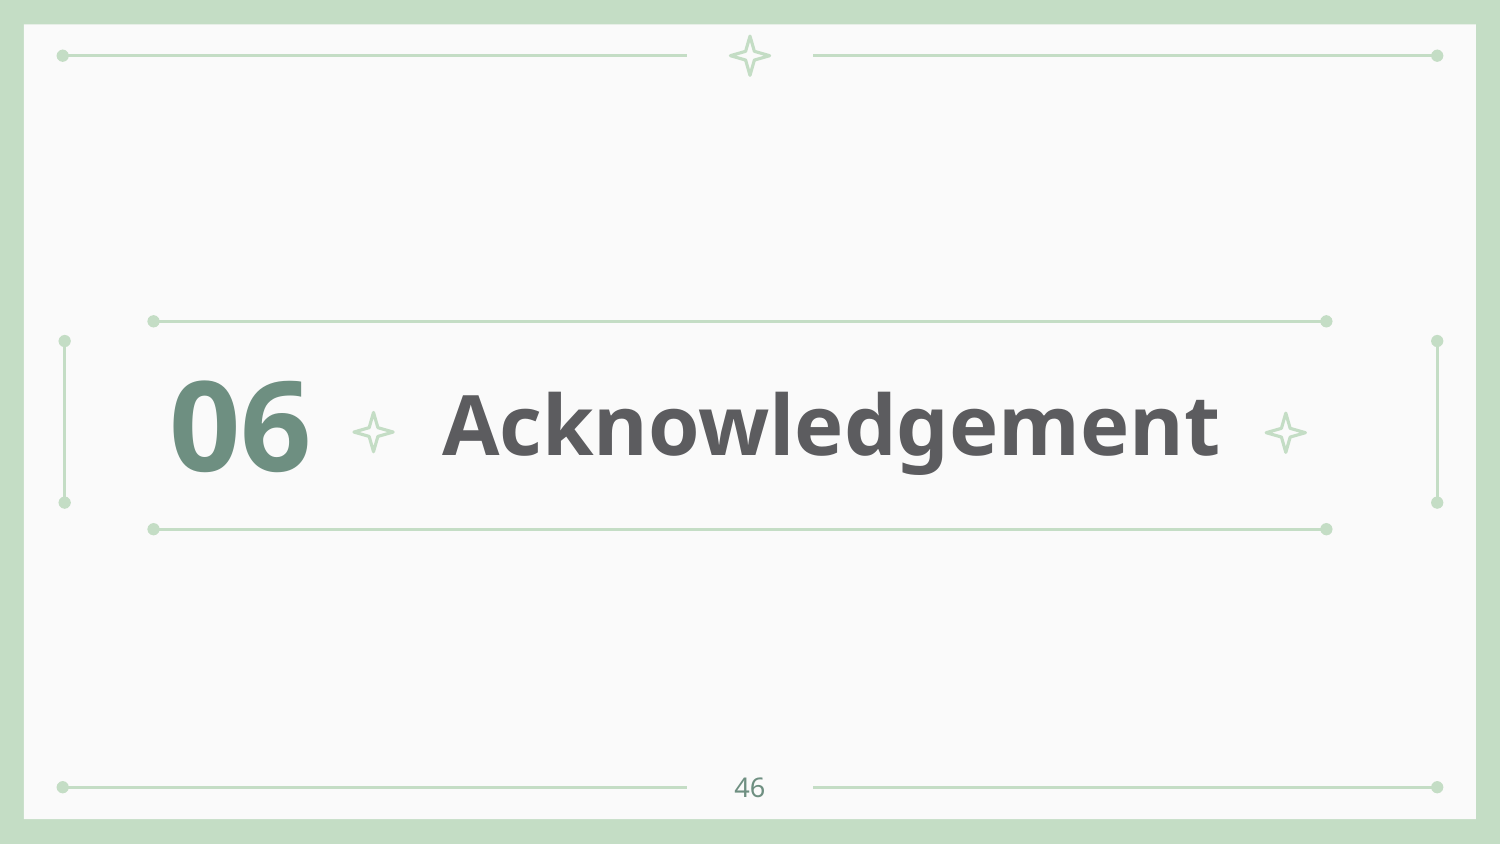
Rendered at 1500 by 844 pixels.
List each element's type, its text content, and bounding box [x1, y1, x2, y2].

title 06 [143, 352, 339, 491]
text_box [1266, 413, 1306, 453]
title Acknowledgement [426, 352, 1238, 491]
slide_number 46 [705, 755, 795, 810]
text_box [353, 412, 394, 452]
